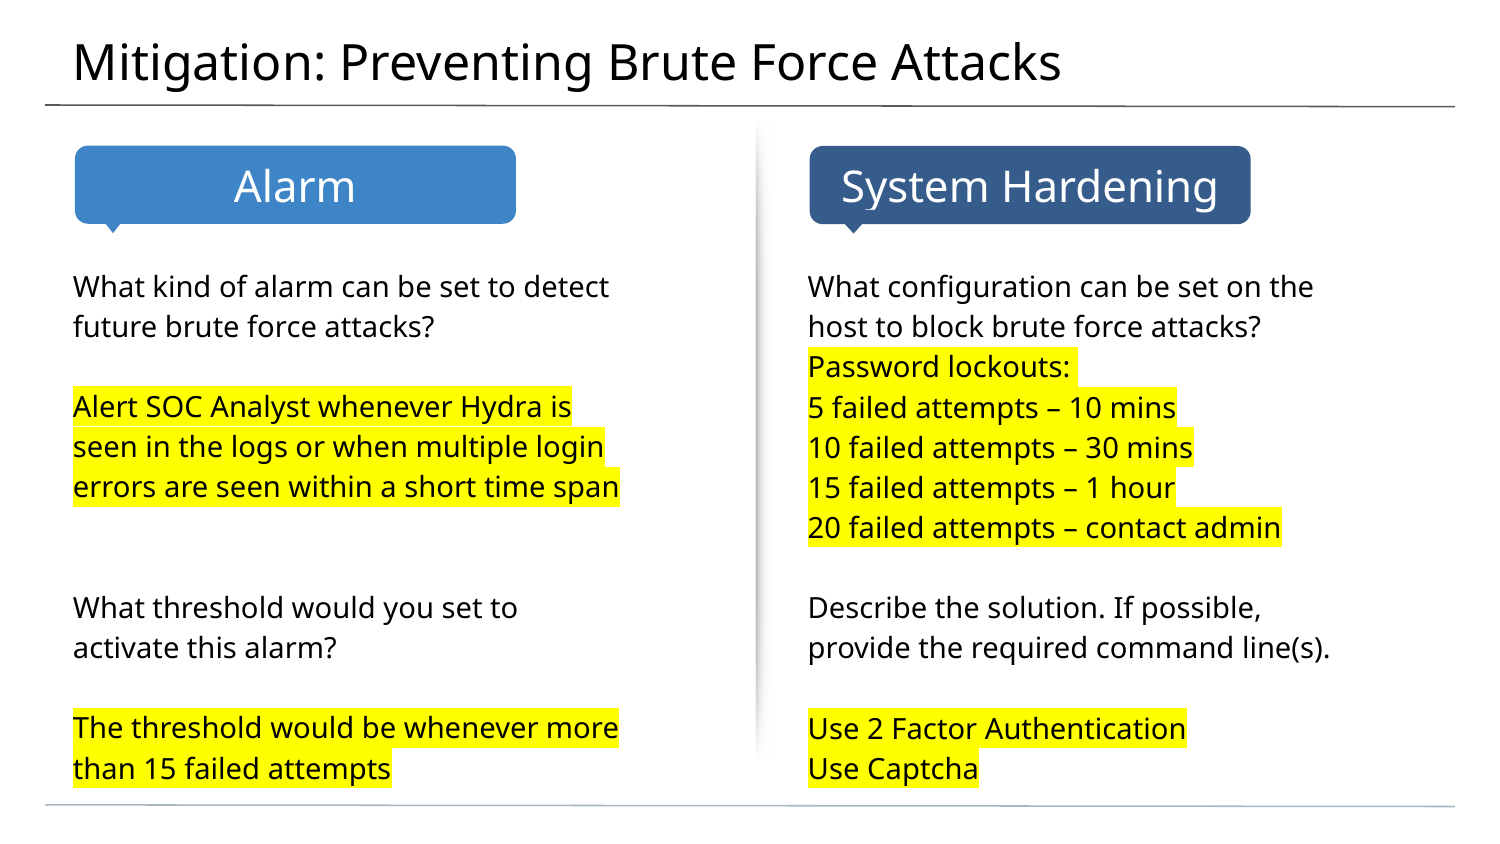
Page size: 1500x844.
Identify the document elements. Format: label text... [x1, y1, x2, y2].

subtitle What kind of alarm can be set to detect future brute force attacks? Alert SOC Analyst whenever Hydra is seen in the logs or when multiple login errors are seen within a short time span What threshold would you set to activate this alarm? The threshold would be whenever more than 15 failed attempts [0, 262, 704, 805]
subtitle What configuration can be set on the host to block brute force attacks? Password lockouts: 5 failed attempts – 10 mins 10 failed attempts – 30 mins 15 failed attempts – 1 hour 20 failed attempts – contact admin Describe the solution. If possible, provide the required command line(s). Use 2 Factor Authentication Use Captcha [732, 263, 1438, 805]
title Mitigation: Preventing Brute Force Attacks [0, 0, 1500, 88]
picture [703, 107, 839, 782]
